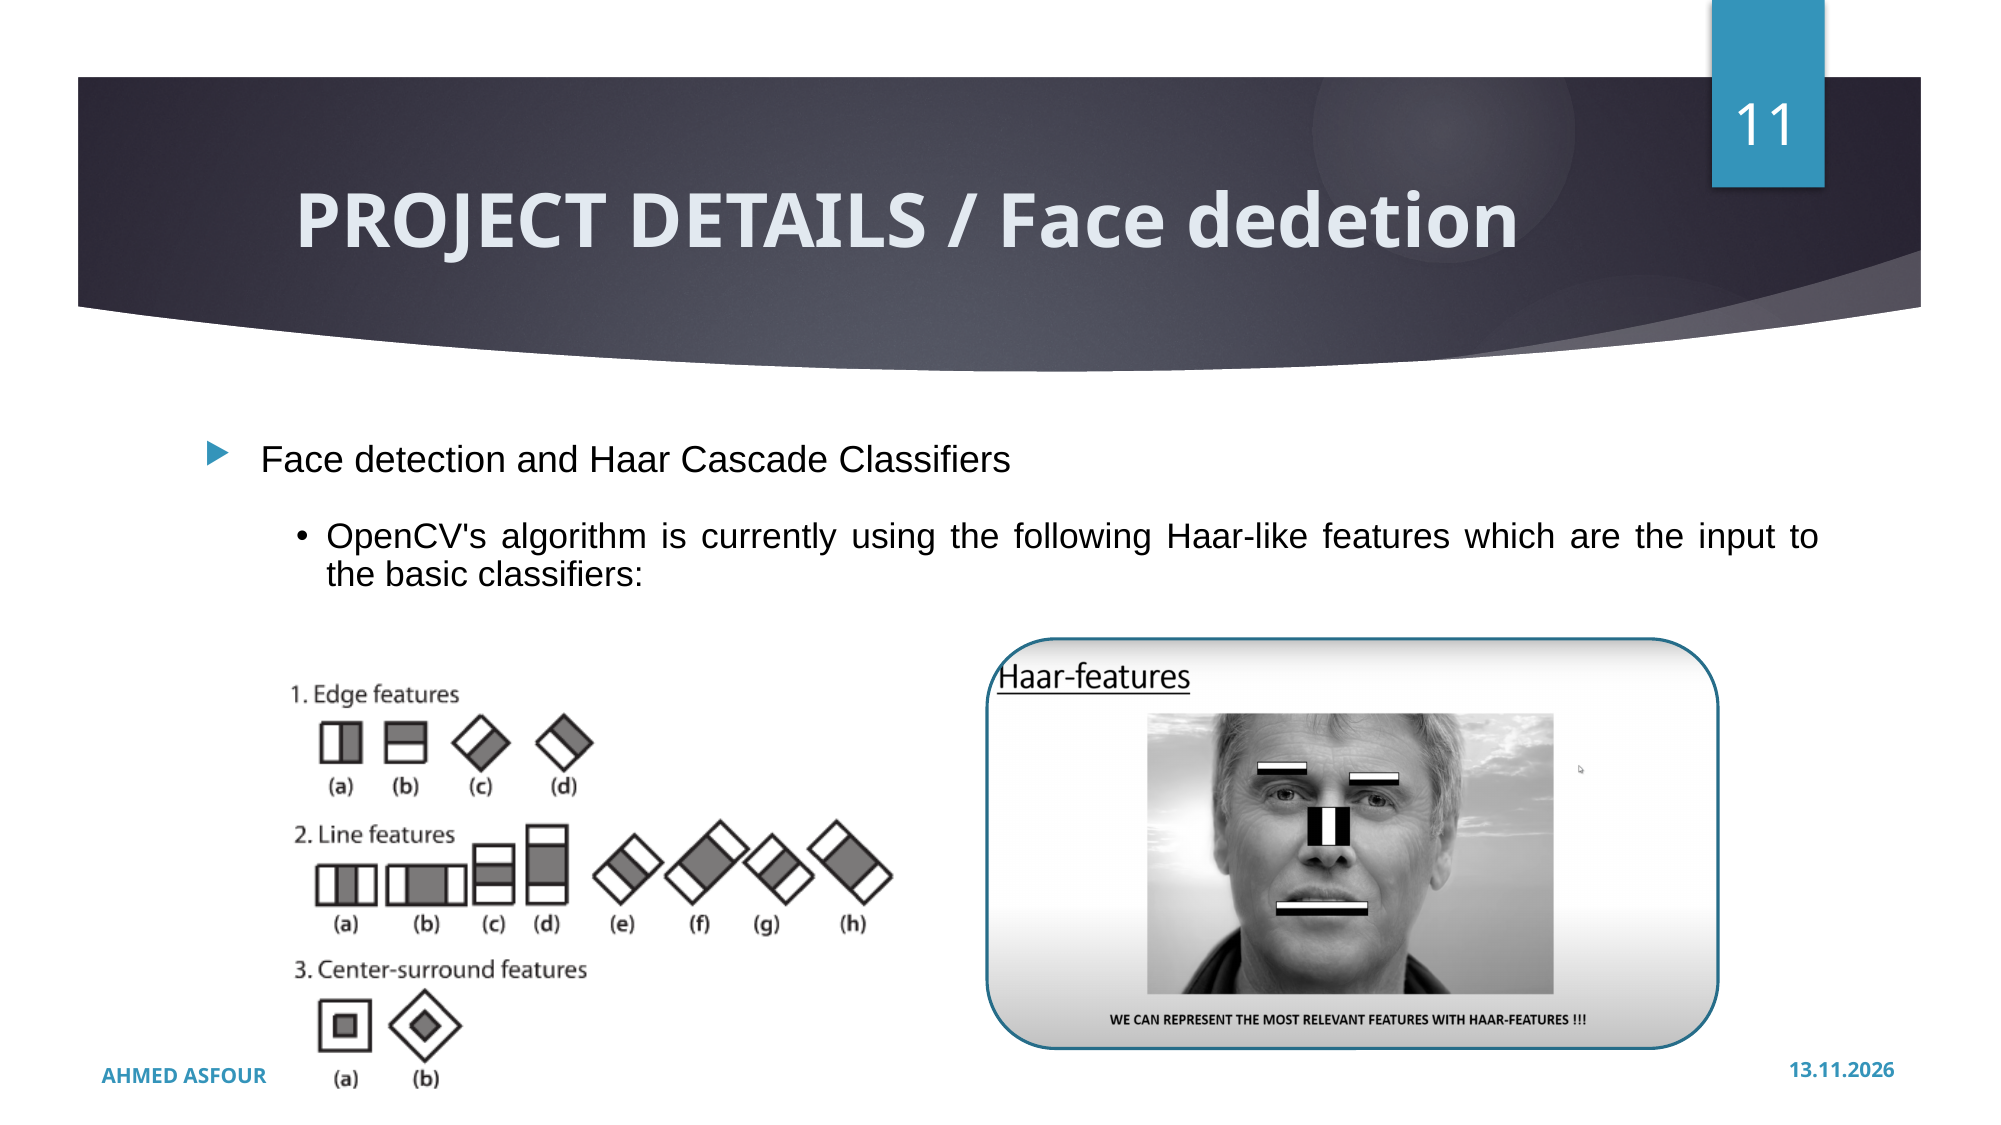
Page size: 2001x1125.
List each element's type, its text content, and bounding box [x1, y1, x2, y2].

text_box [985, 637, 1720, 1051]
slide_number 11 [1698, 48, 1836, 175]
title PROJECT DETAILS / Face dedetion [189, 159, 1627, 276]
picture [281, 664, 898, 1099]
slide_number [1747, 1048, 1910, 1099]
footer AHMED ASFOUR [86, 1048, 275, 1099]
list Face detection and Haar Cascade Classifiers OpenCV's algorithm is currently using the following Haar-like features which are the input to the basic classifiers: [189, 427, 1836, 997]
